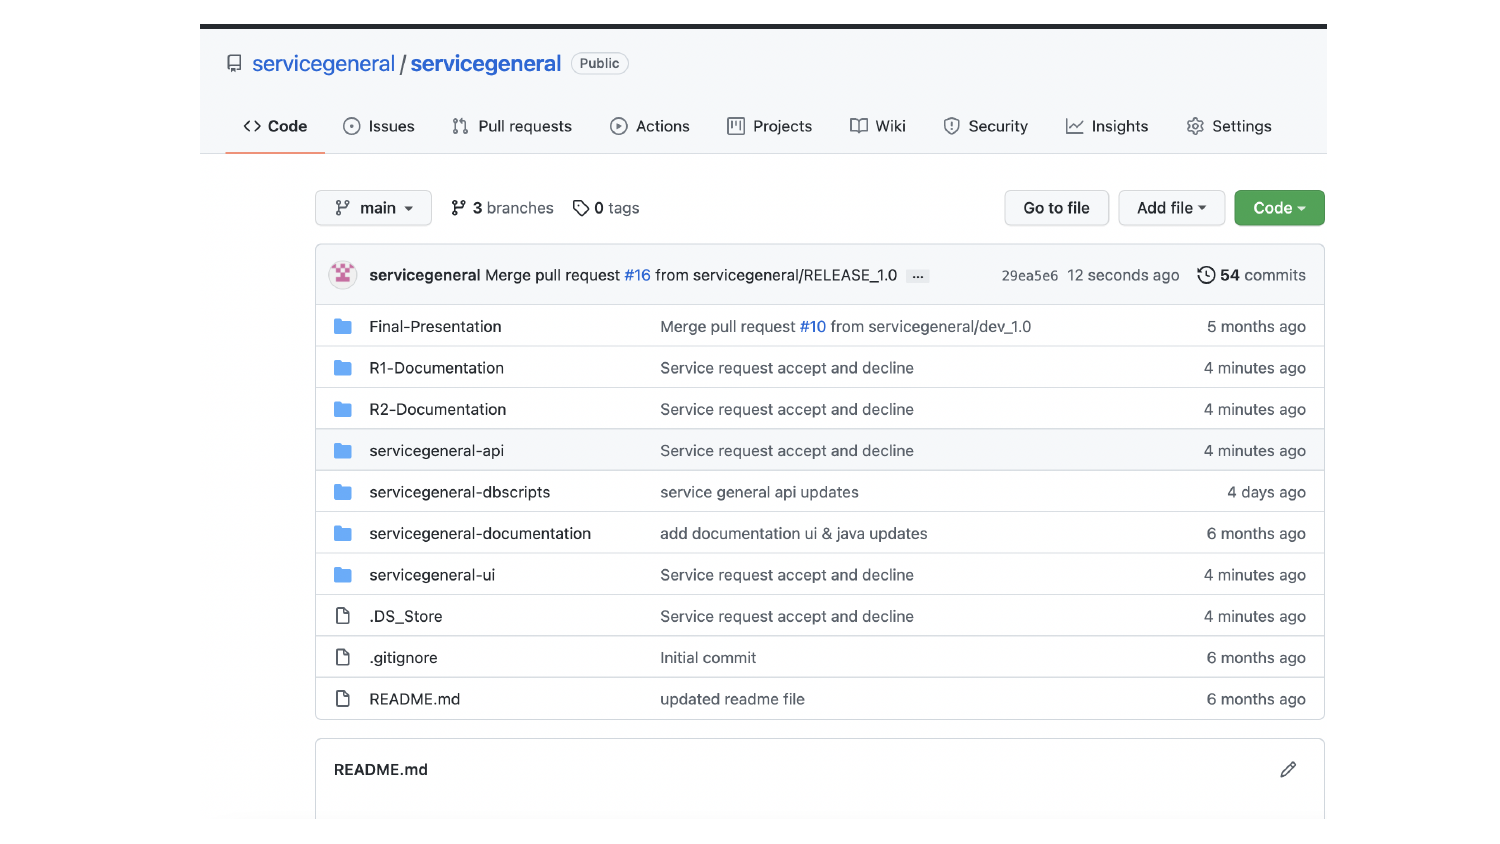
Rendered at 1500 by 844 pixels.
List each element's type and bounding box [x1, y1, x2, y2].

picture [199, 24, 1327, 819]
